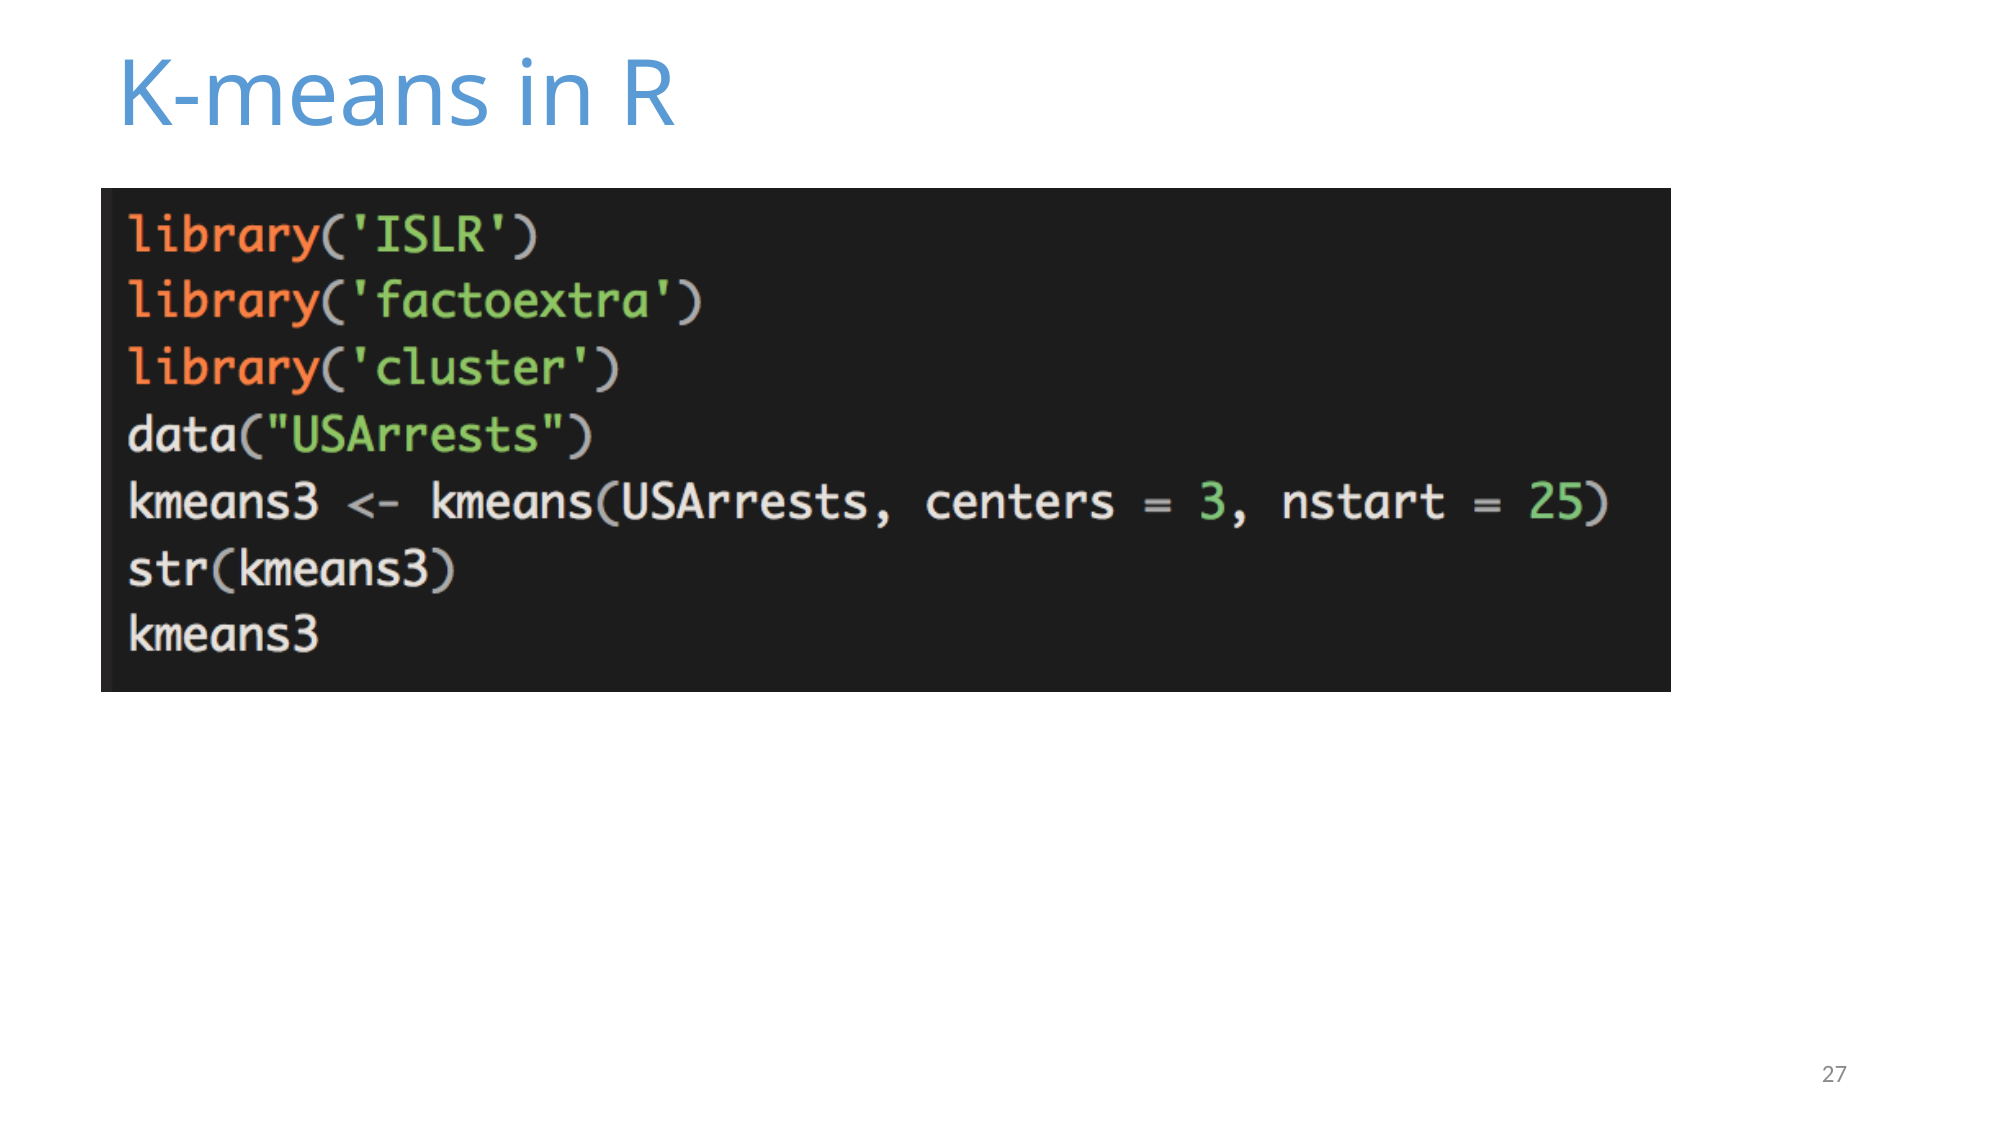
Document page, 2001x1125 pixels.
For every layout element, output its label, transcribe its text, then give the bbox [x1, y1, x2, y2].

text_box K-means in R [101, 3, 1601, 188]
slide_number 27 [1412, 1042, 1863, 1103]
picture [101, 188, 1671, 692]
